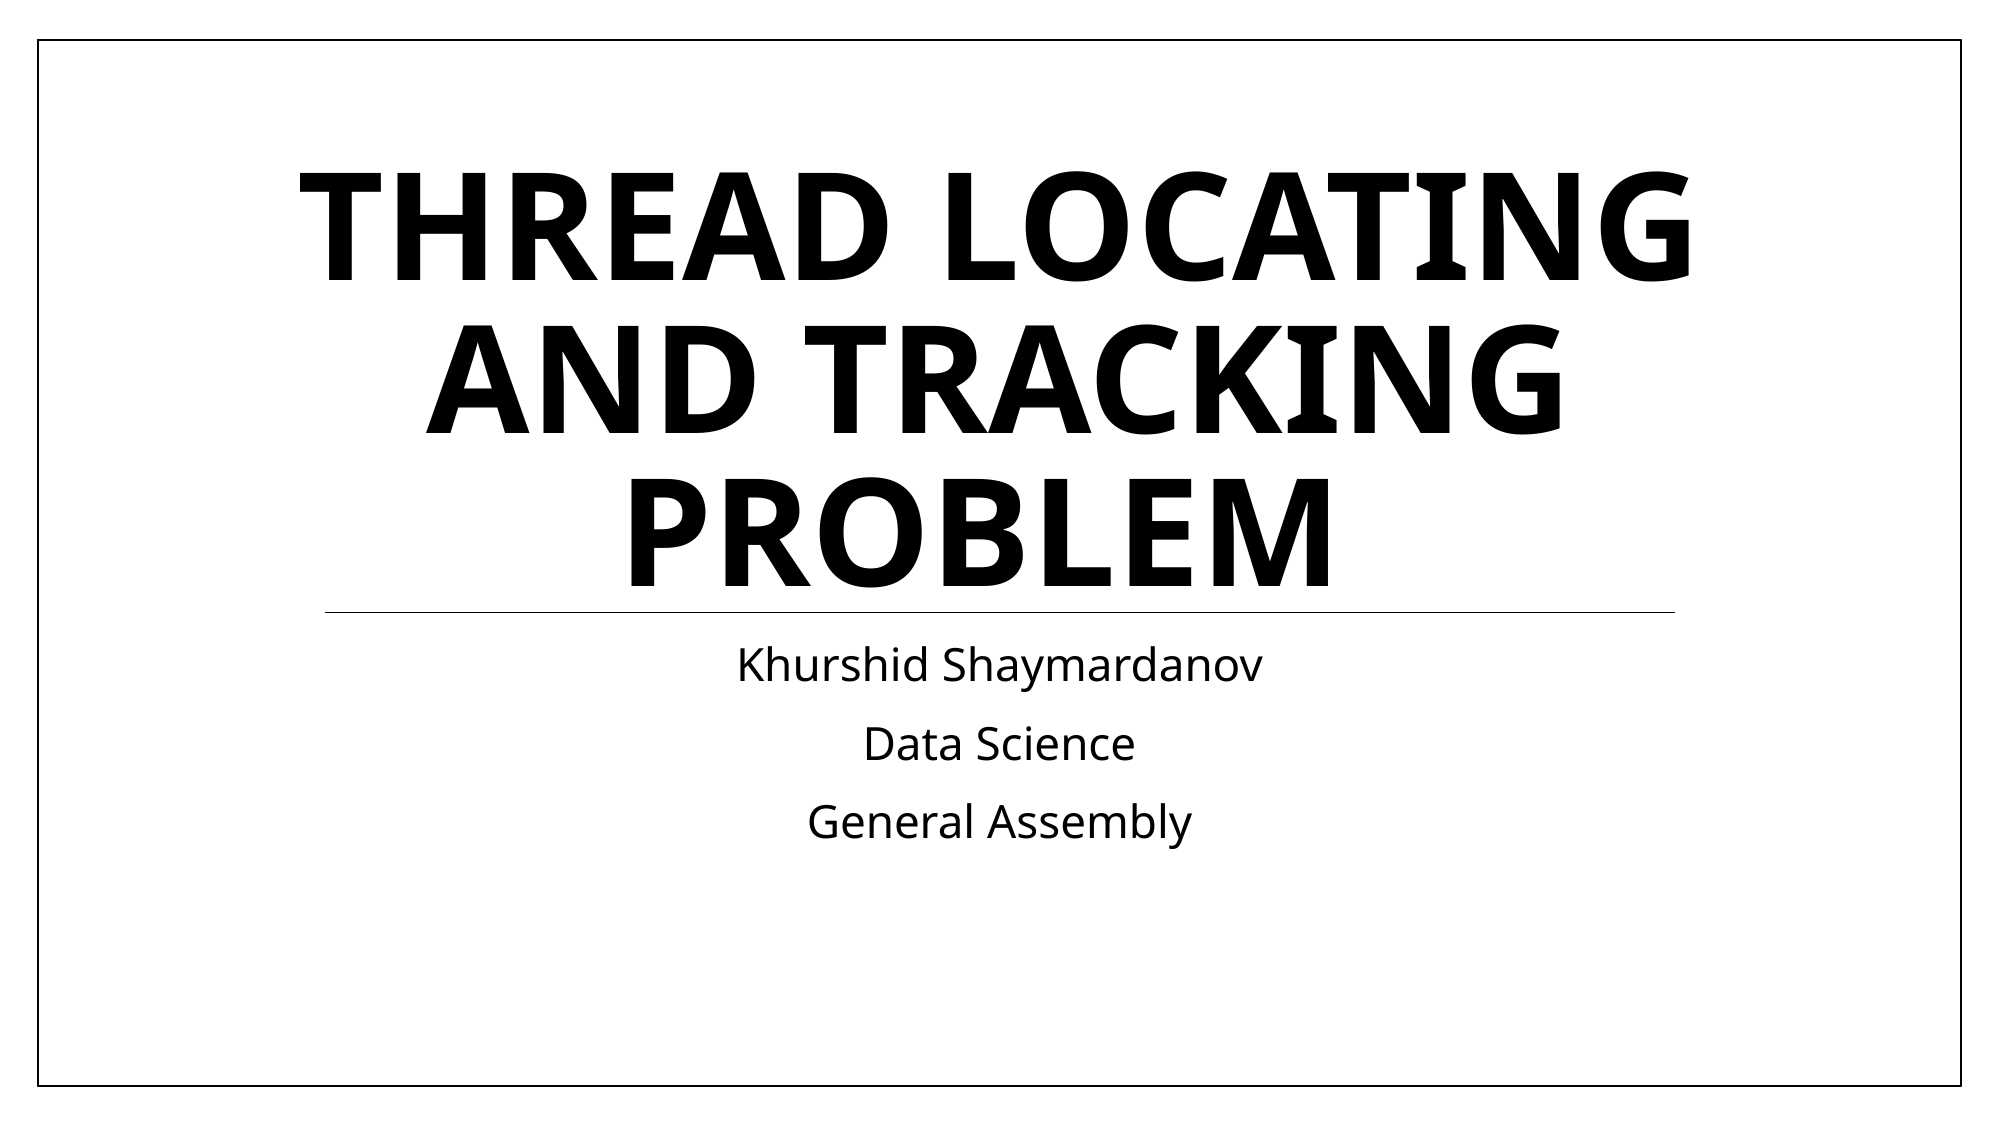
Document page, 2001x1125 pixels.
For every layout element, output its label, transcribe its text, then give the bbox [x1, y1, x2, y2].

subtitle Khurshid Shaymardanov Data Science General Assembly [280, 634, 1719, 863]
title Thread locating and tracking Problem [182, 144, 1818, 625]
